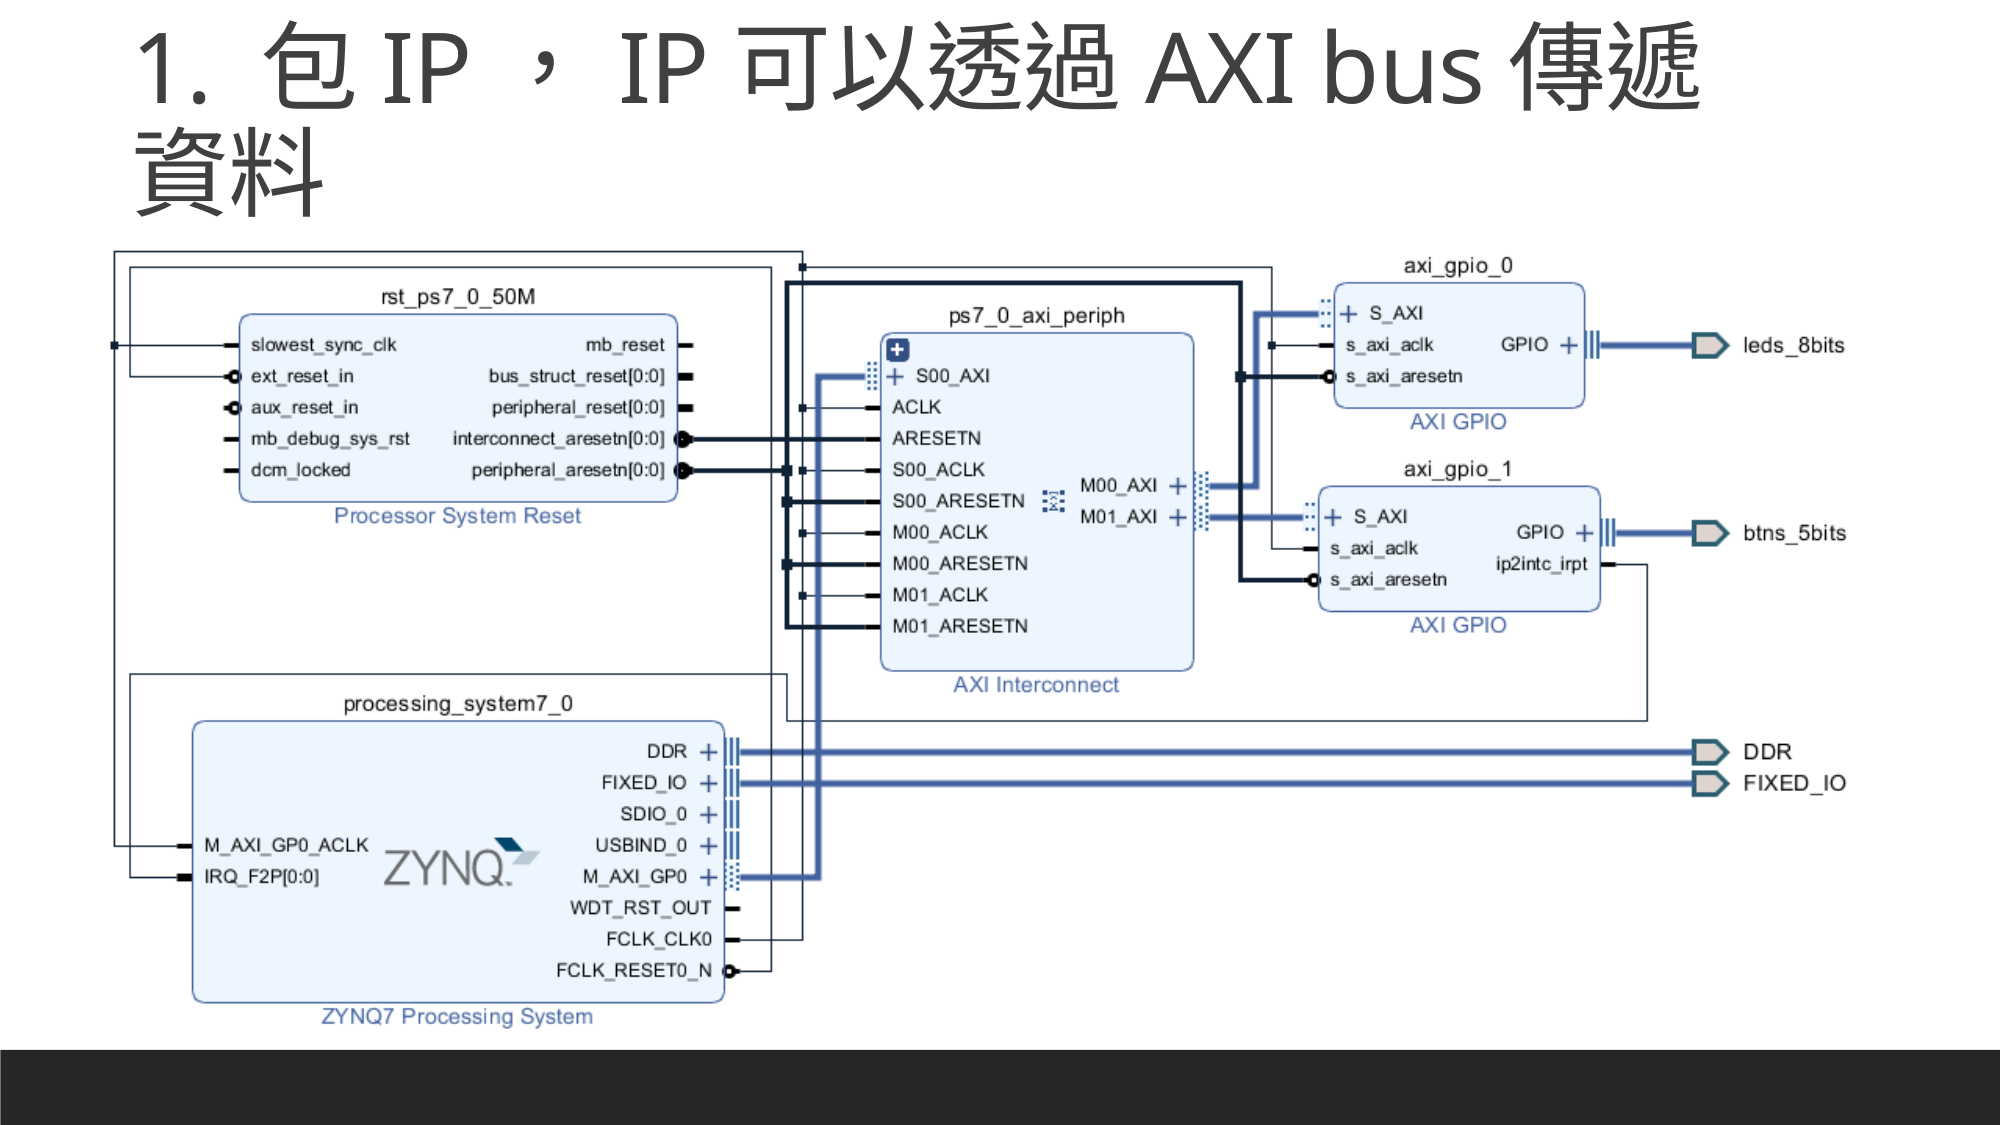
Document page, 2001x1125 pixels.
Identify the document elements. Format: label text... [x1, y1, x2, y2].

title 1. 包IP，IP可以透過AXI bus傳遞資料 [116, 0, 1767, 235]
picture [92, 237, 1861, 1047]
